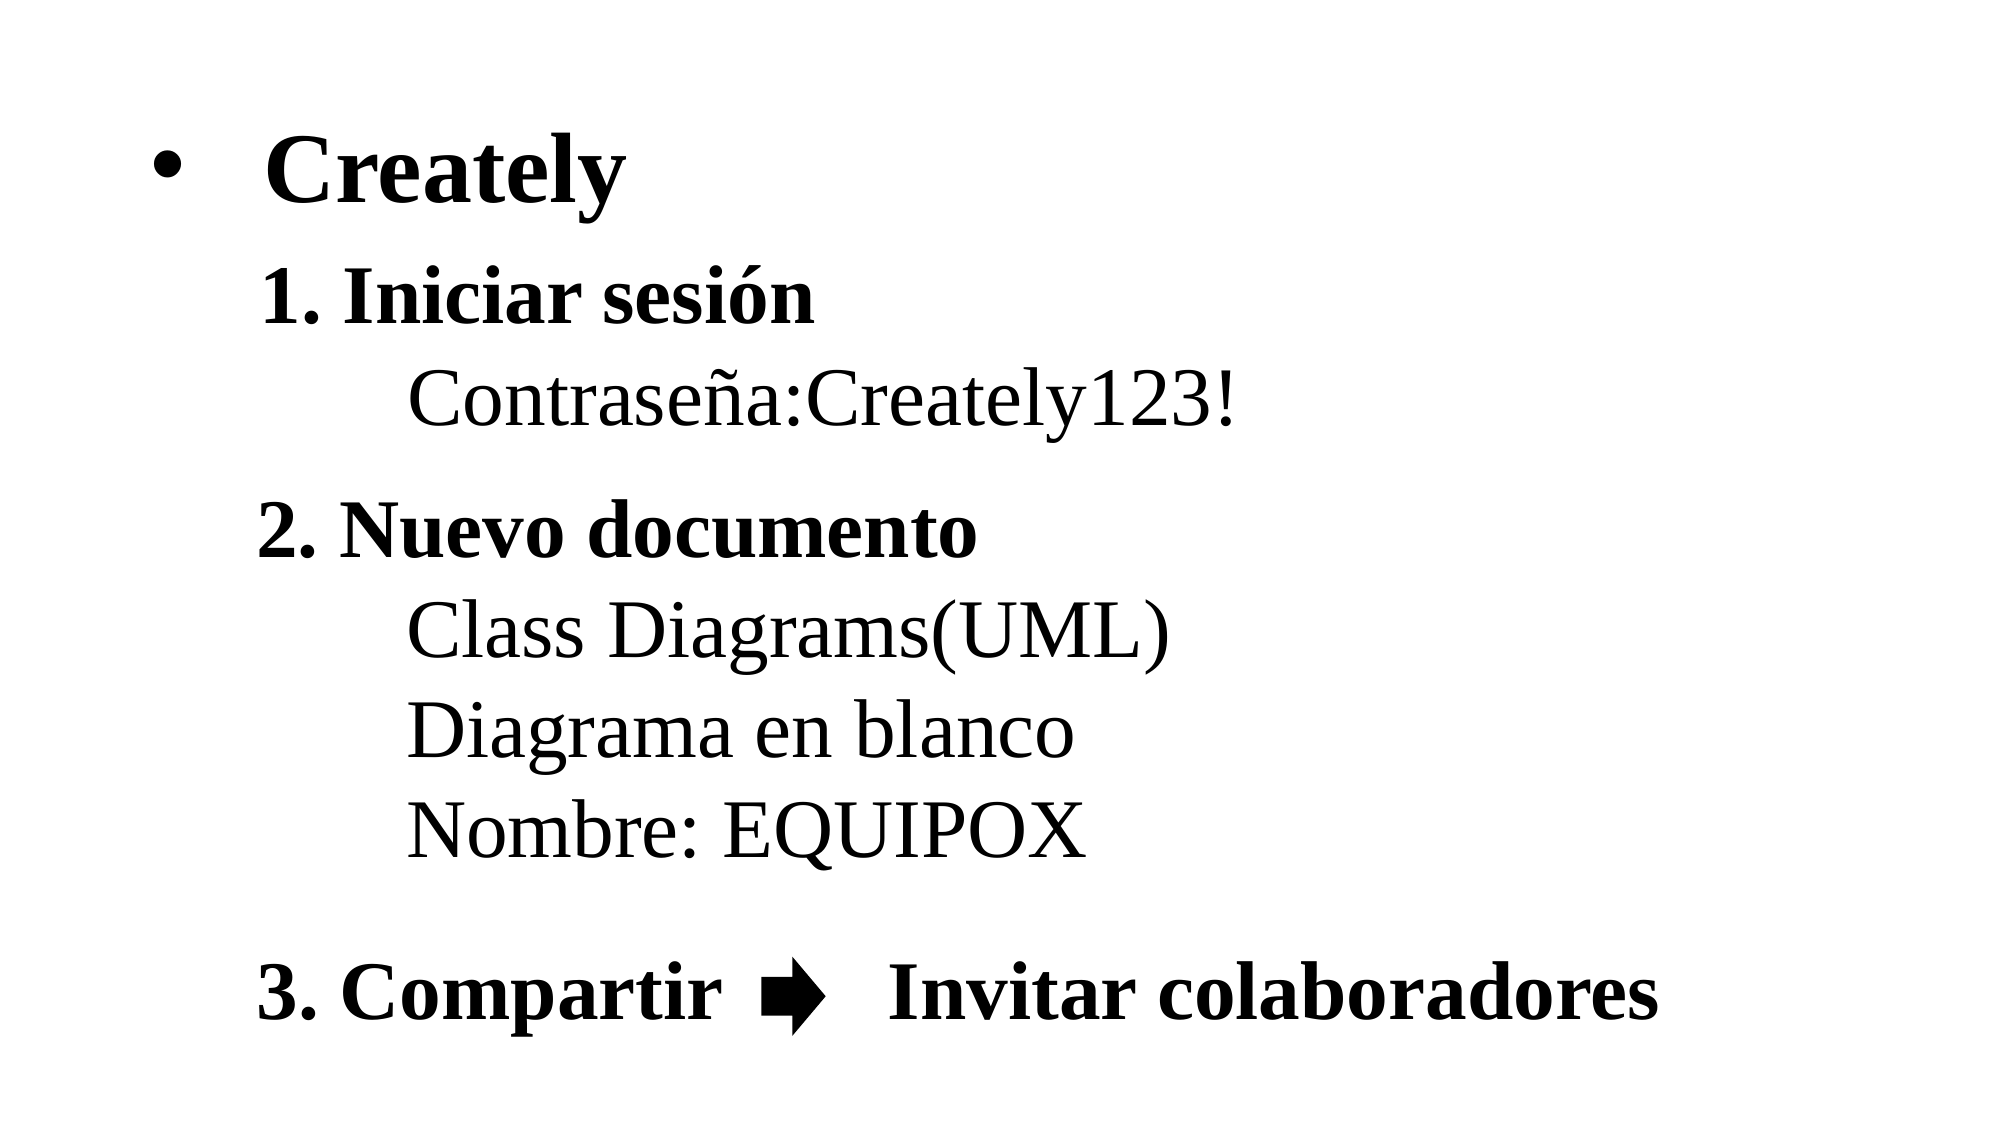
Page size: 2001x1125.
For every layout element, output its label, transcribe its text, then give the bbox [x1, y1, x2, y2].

text_box 2. Nuevo documento Class Diagrams(UML) Diagrama en blanco Nombre: EQUIPOX [241, 466, 1573, 928]
text_box [761, 956, 826, 1036]
text_box 1. Iniciar sesión Contraseña:Creately123! [221, 224, 1645, 560]
text_box Creately [135, 95, 1495, 231]
text_box 3. Compartir Invitar colaboradores [241, 928, 1677, 1044]
